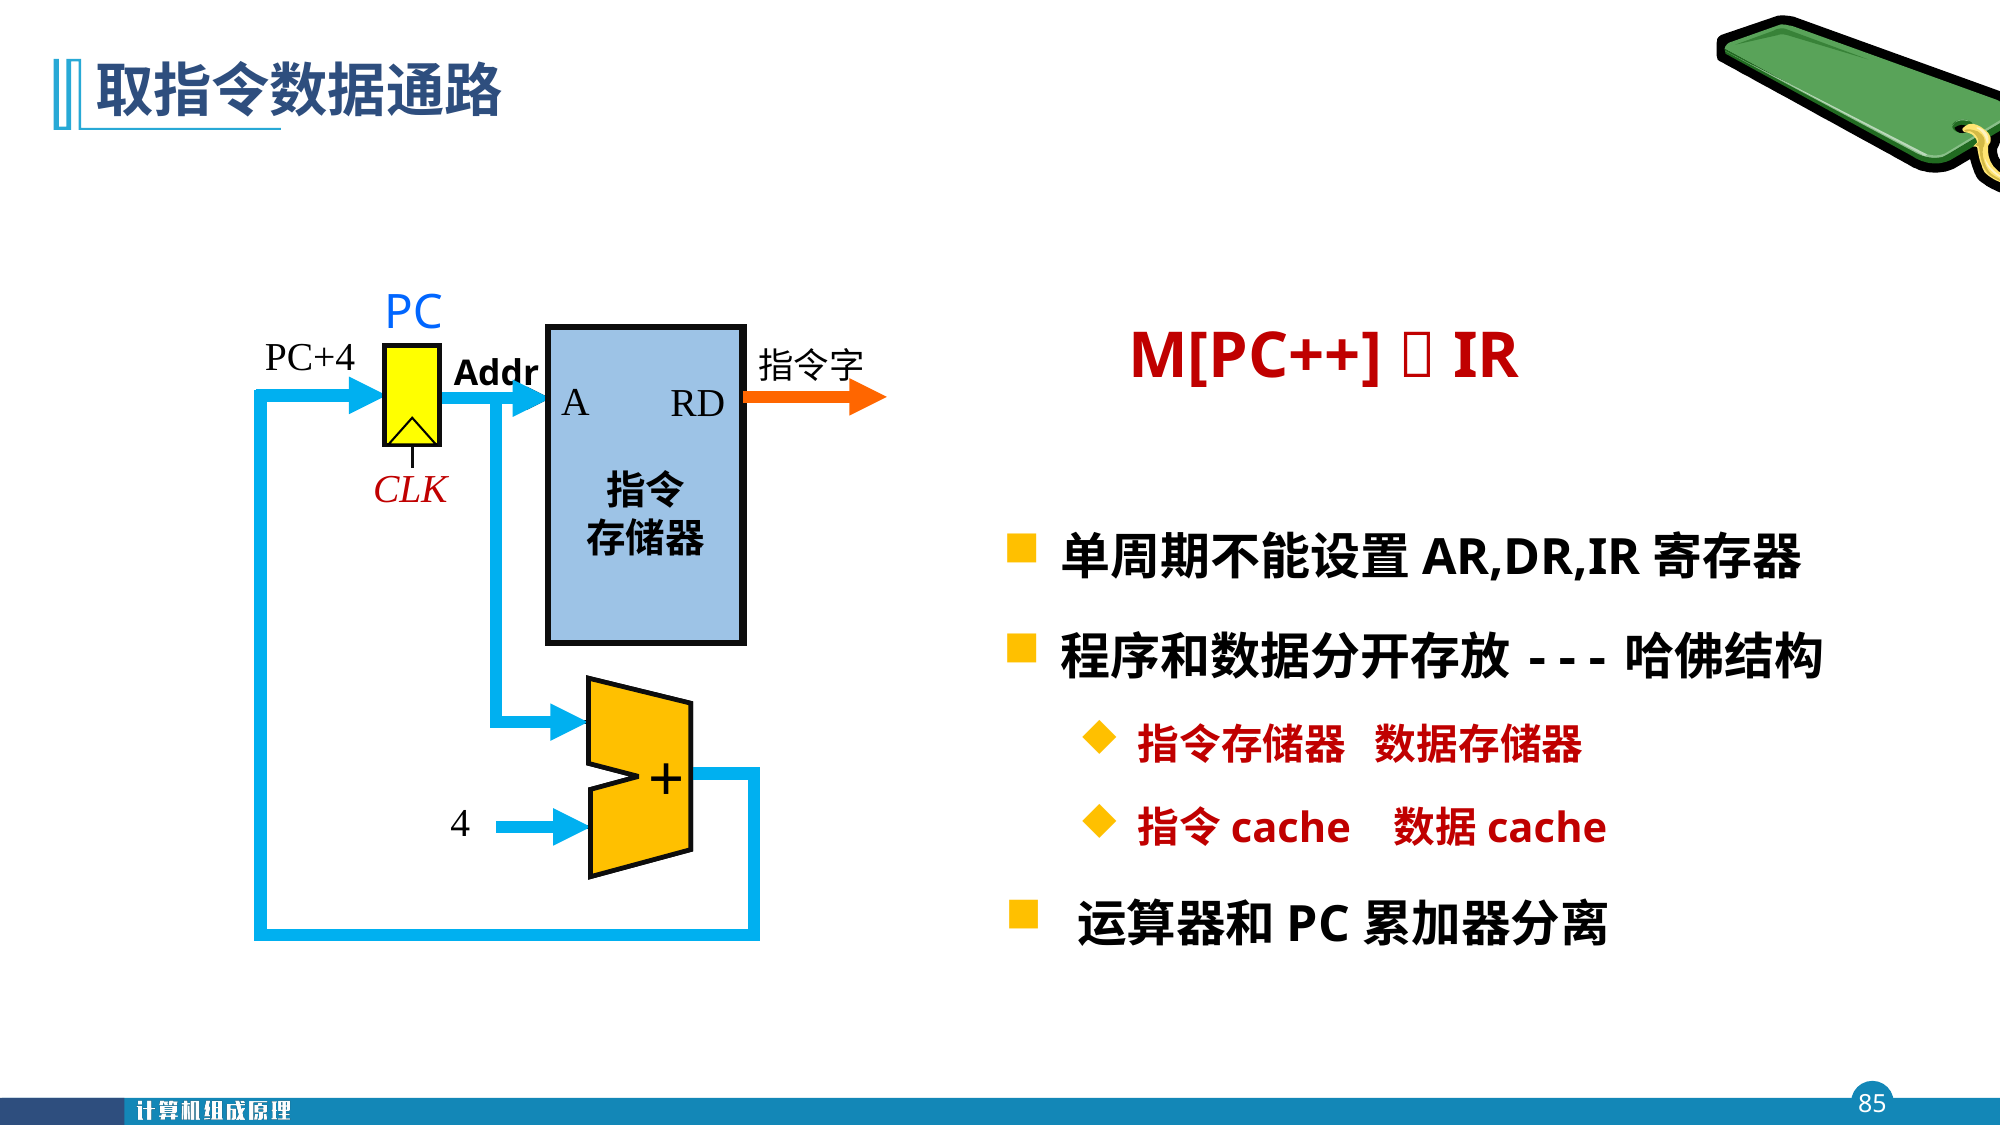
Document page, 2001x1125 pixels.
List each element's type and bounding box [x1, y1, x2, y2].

text_box [249, 273, 887, 935]
text_box [989, 487, 1863, 879]
picture [1715, 14, 2000, 301]
text_box [1113, 284, 1747, 398]
title [80, 42, 1715, 144]
